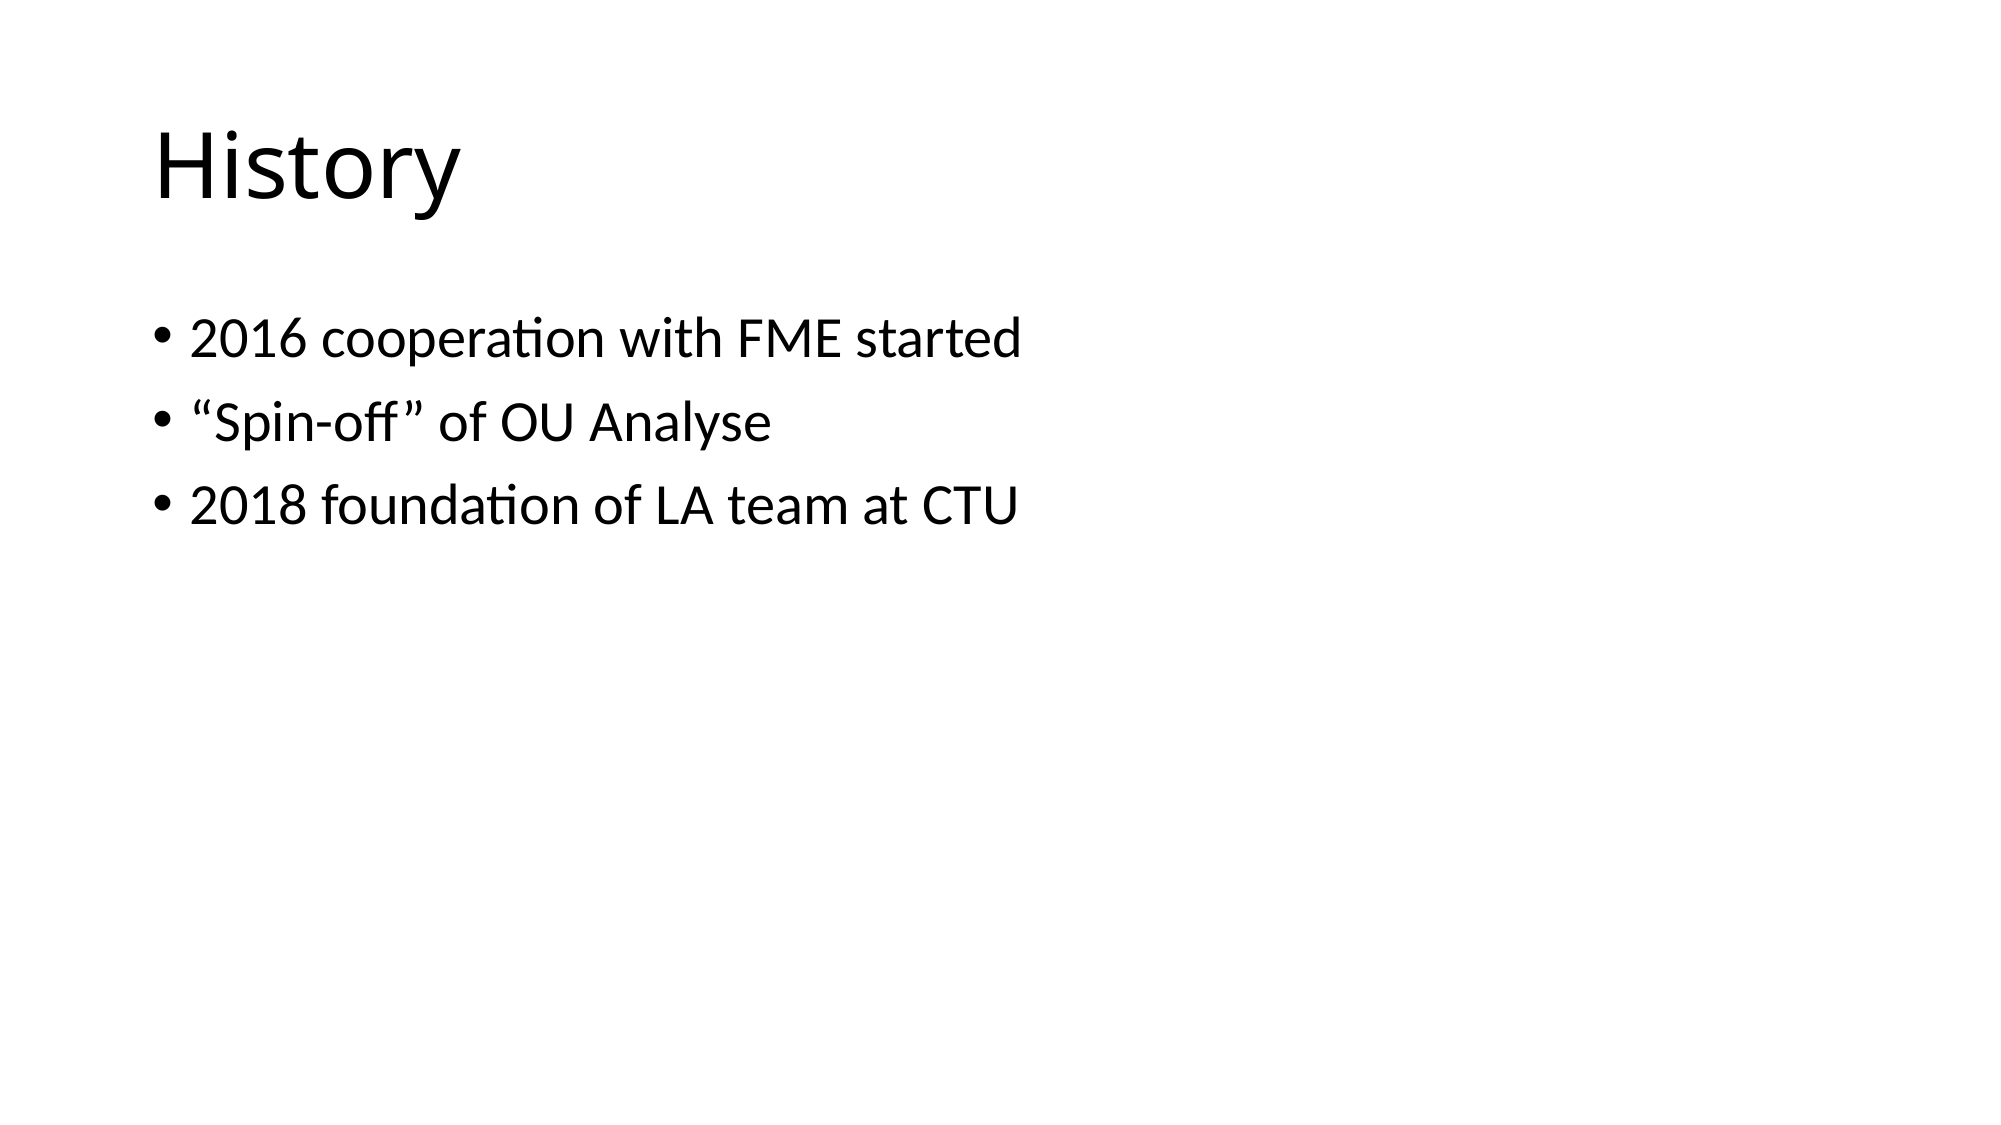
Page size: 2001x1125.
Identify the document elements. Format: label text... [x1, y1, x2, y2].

title History [137, 59, 1863, 278]
list 2016 cooperation with FME started “Spin-off” of OU Analyse 2018 foundation of LA team at CTU [137, 299, 1863, 1014]
